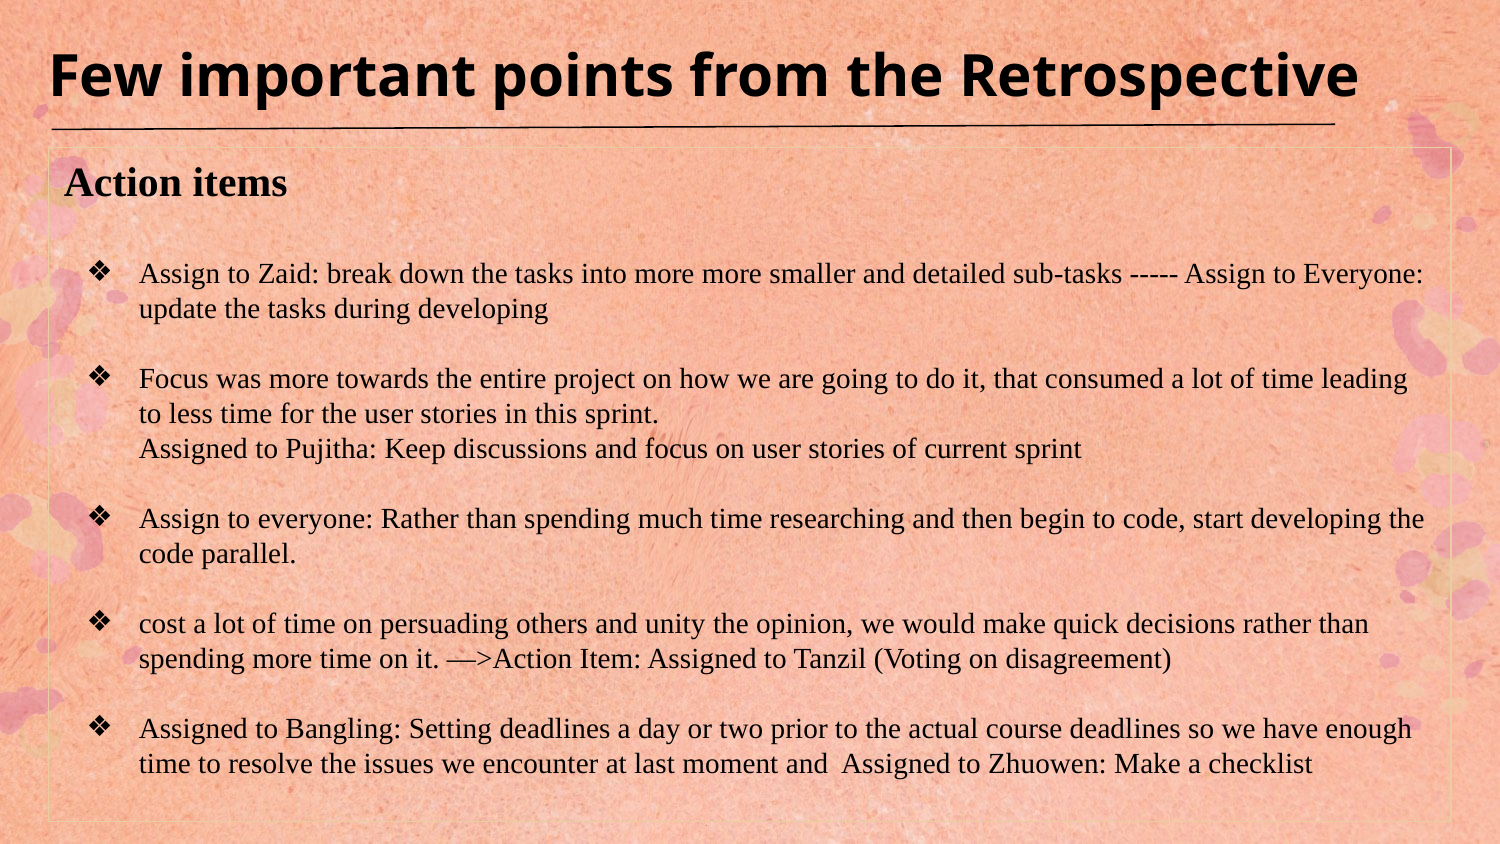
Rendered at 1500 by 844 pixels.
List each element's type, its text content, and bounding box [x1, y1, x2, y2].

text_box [51, 123, 1336, 130]
text_box Few important points from the Retrospective [33, 23, 1492, 124]
text_box Action items Assign to Zaid: break down the tasks into more more smaller and detailed sub-tasks ----- Assign to Everyone: update the tasks during developing Focus was more towards the entire project on how we are going to do it, that consumed a lot of time leading to less time for the user stories in this sprint. Assigned to Pujitha: Keep discussions and focus on user stories of current sprint Assign to everyone: Rather than spending much time researching and then begin to code, start developing the code parallel. cost a lot of time on persuading others and unity the opinion, we would make quick decisions rather than spending more time on it. —>Action Item: Assigned to Tanzil (Voting on disagreement) Assigned to Bangling: Setting deadlines a day or two prior to the actual course deadlines so we have enough time to resolve the issues we encounter at last moment and Assigned to Zhuowen: Make a checklist [48, 147, 1452, 822]
